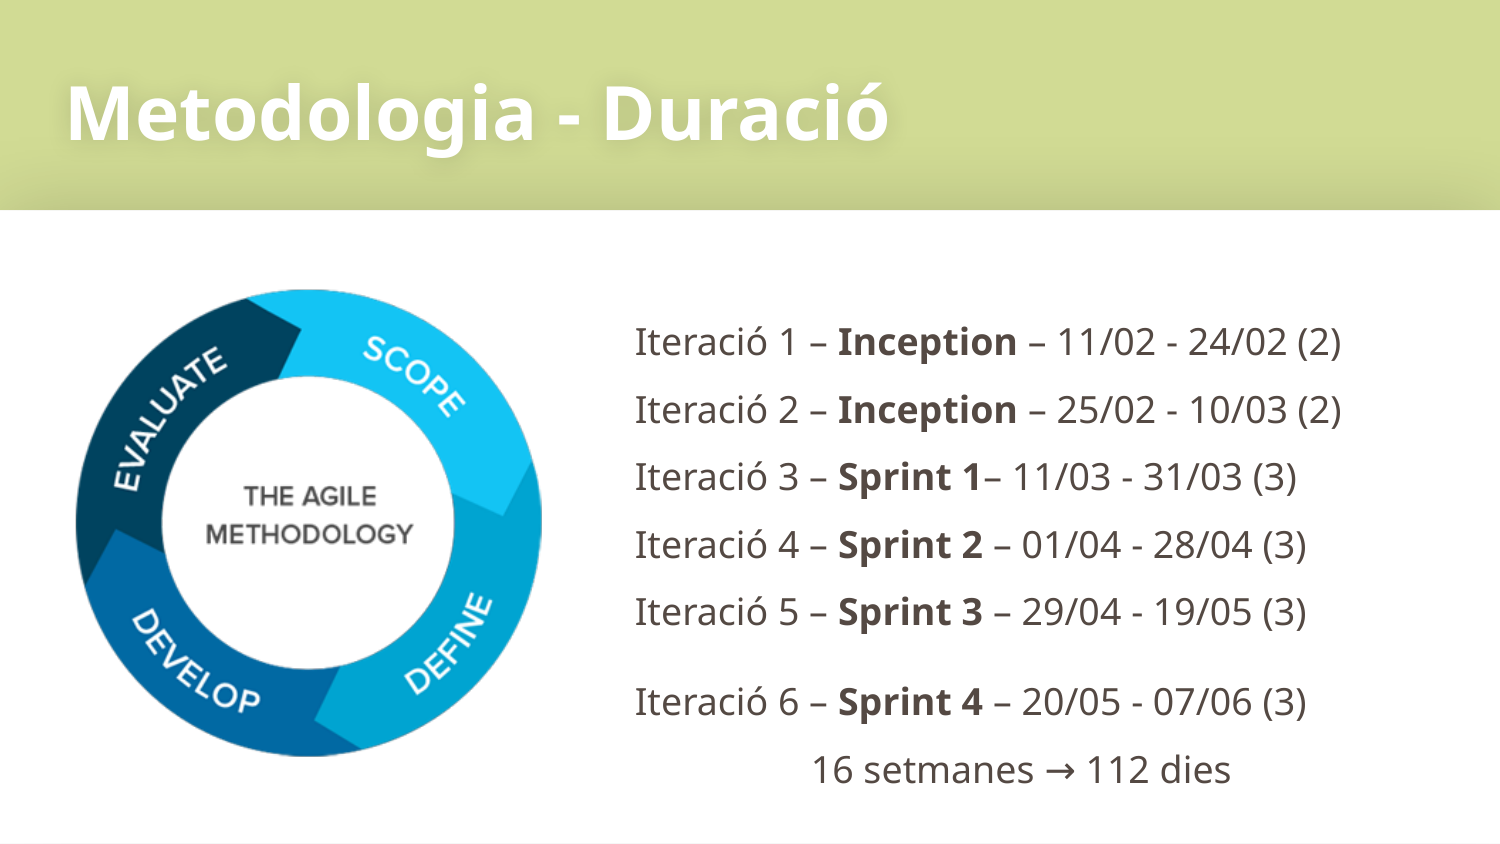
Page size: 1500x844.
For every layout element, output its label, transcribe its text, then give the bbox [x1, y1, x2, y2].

picture [51, 263, 567, 791]
text_box Iteració 1 – Inception – 11/02 - 24/02 (2) Iteració 2 – Inception – 25/02 - 10/03 (2) Iteració 3 – Sprint 1– 11/03 - 31/03 (3) Iteració 4 – Sprint 2 – 01/04 - 28/04 (3) Iteració 5 – Sprint 3 – 29/04 - 19/05 (3) Iteració 6 – Sprint 4 – 20/05 - 07/06 (3) 16 setmanes → 112 dies [619, 280, 1423, 773]
text_box [0, 0, 1500, 191]
title Metodologia - Duració [49, 50, 1015, 192]
text_box [0, 210, 1500, 844]
